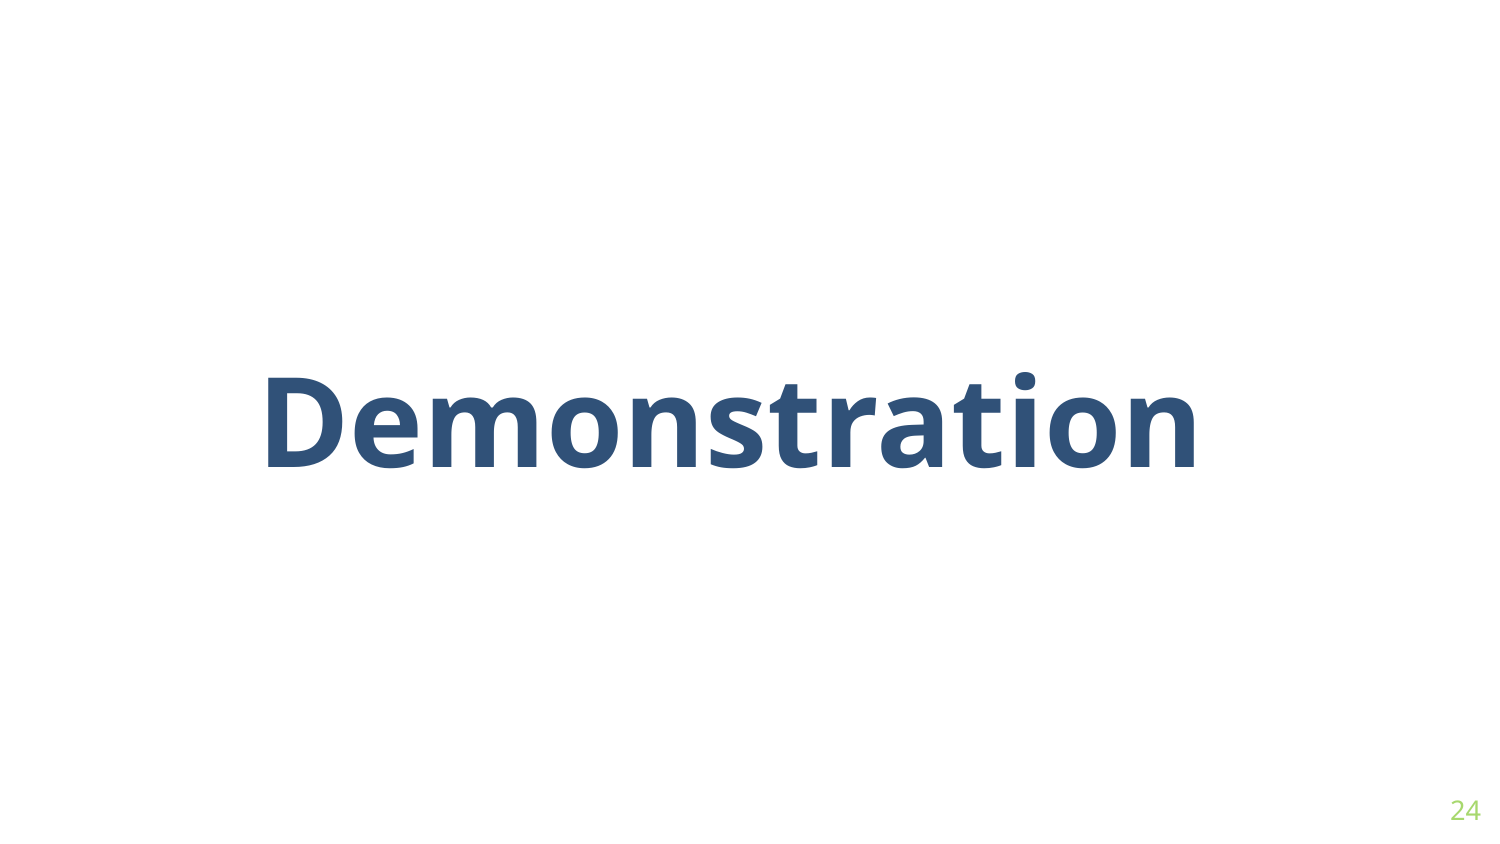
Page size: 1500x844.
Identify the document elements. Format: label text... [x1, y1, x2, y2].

slide_number 24 [1391, 779, 1482, 844]
text_box Demonstration [257, 351, 1243, 493]
